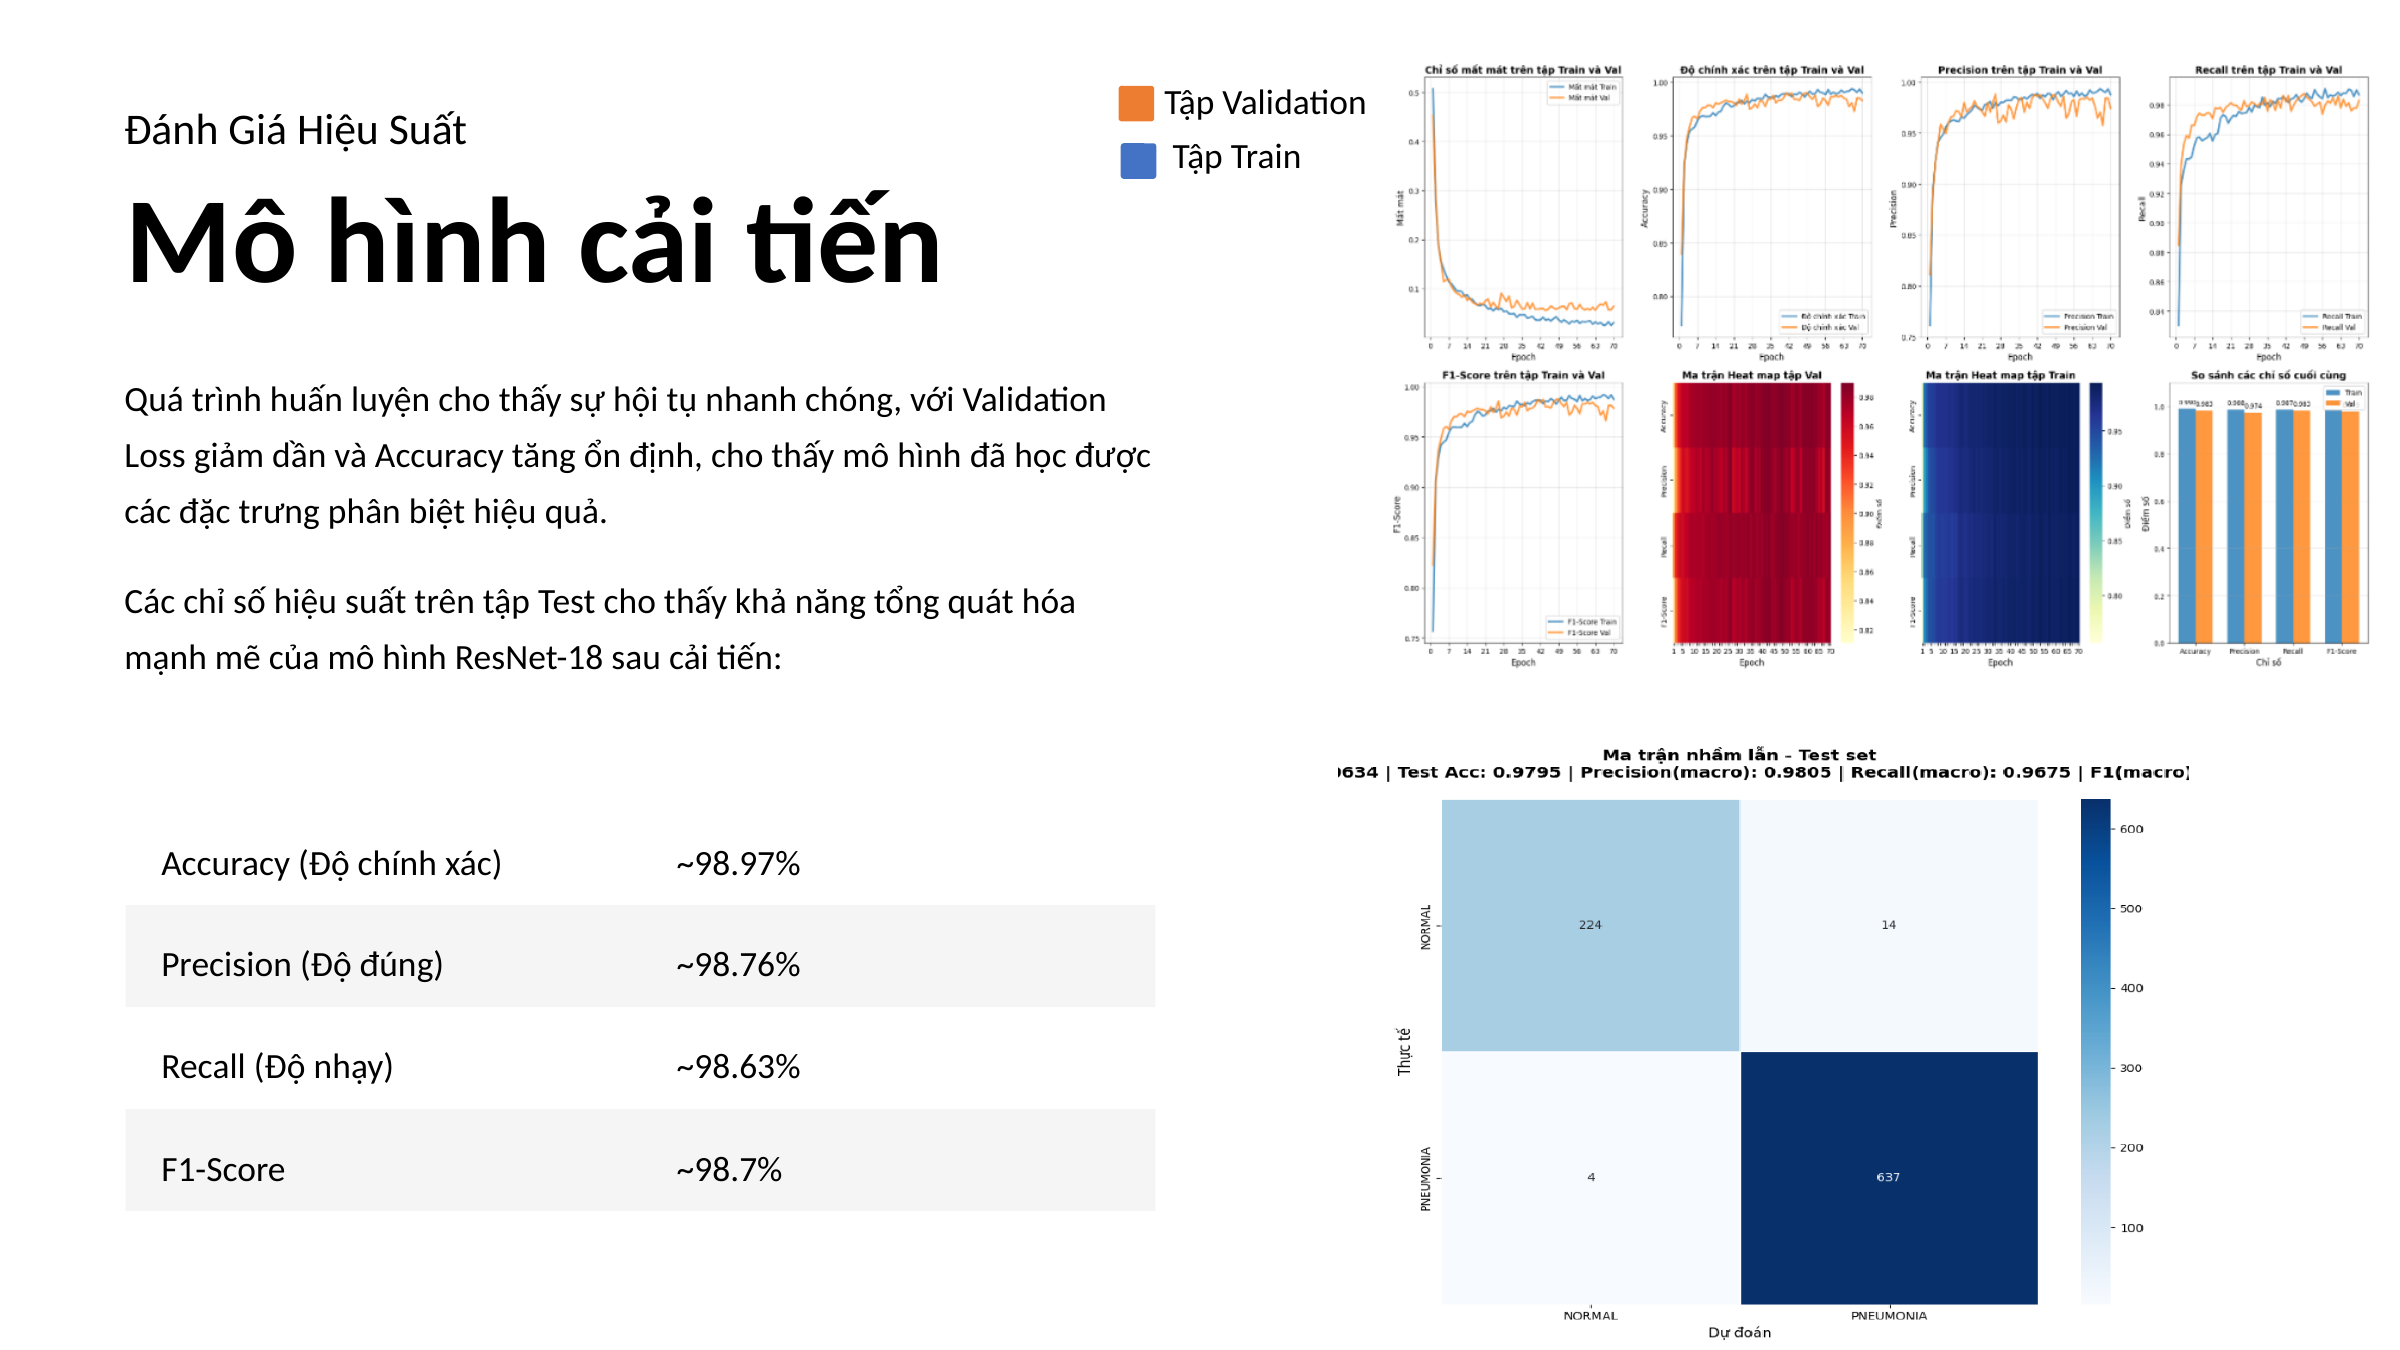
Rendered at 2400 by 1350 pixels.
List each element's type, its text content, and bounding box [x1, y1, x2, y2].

text_box Tập Train [1172, 140, 1384, 176]
text_box F1-Score [161, 1131, 605, 1189]
text_box Precision (Độ đúng) [161, 927, 605, 985]
text_box [125, 1109, 1156, 1212]
text_box Mô hình cải tiến [125, 153, 1384, 307]
text_box [125, 803, 1156, 905]
text_box Đánh Giá Hiệu Suất [124, 97, 569, 154]
text_box Accuracy (Độ chính xác) [161, 825, 605, 883]
text_box ~98.76% [676, 927, 1120, 985]
text_box ~98.7% [676, 1131, 1120, 1189]
text_box ~98.63% [676, 1029, 1120, 1087]
picture [1384, 58, 2381, 675]
text_box [1118, 85, 1155, 122]
text_box [1120, 143, 1157, 179]
text_box Quá trình huấn luyện cho thấy sự hội tụ nhanh chóng, với Validation Loss giảm dần và Accuracy tăng ổn định, cho thấy mô hình đã học được các đặc trưng phân biệt hiệu quả. [124, 361, 1157, 533]
text_box Các chỉ số hiệu suất trên tập Test cho thấy khả năng tổng quát hóa mạnh mẽ của mô hình ResNet-18 sau cải tiến: [124, 564, 1157, 679]
text_box Tập Validation [1164, 85, 1263, 122]
text_box ~98.97% [676, 825, 1120, 883]
text_box [125, 1007, 1156, 1109]
picture [1338, 720, 2189, 1350]
text_box [125, 905, 1156, 1007]
text_box Recall (Độ nhạy) [161, 1029, 605, 1087]
